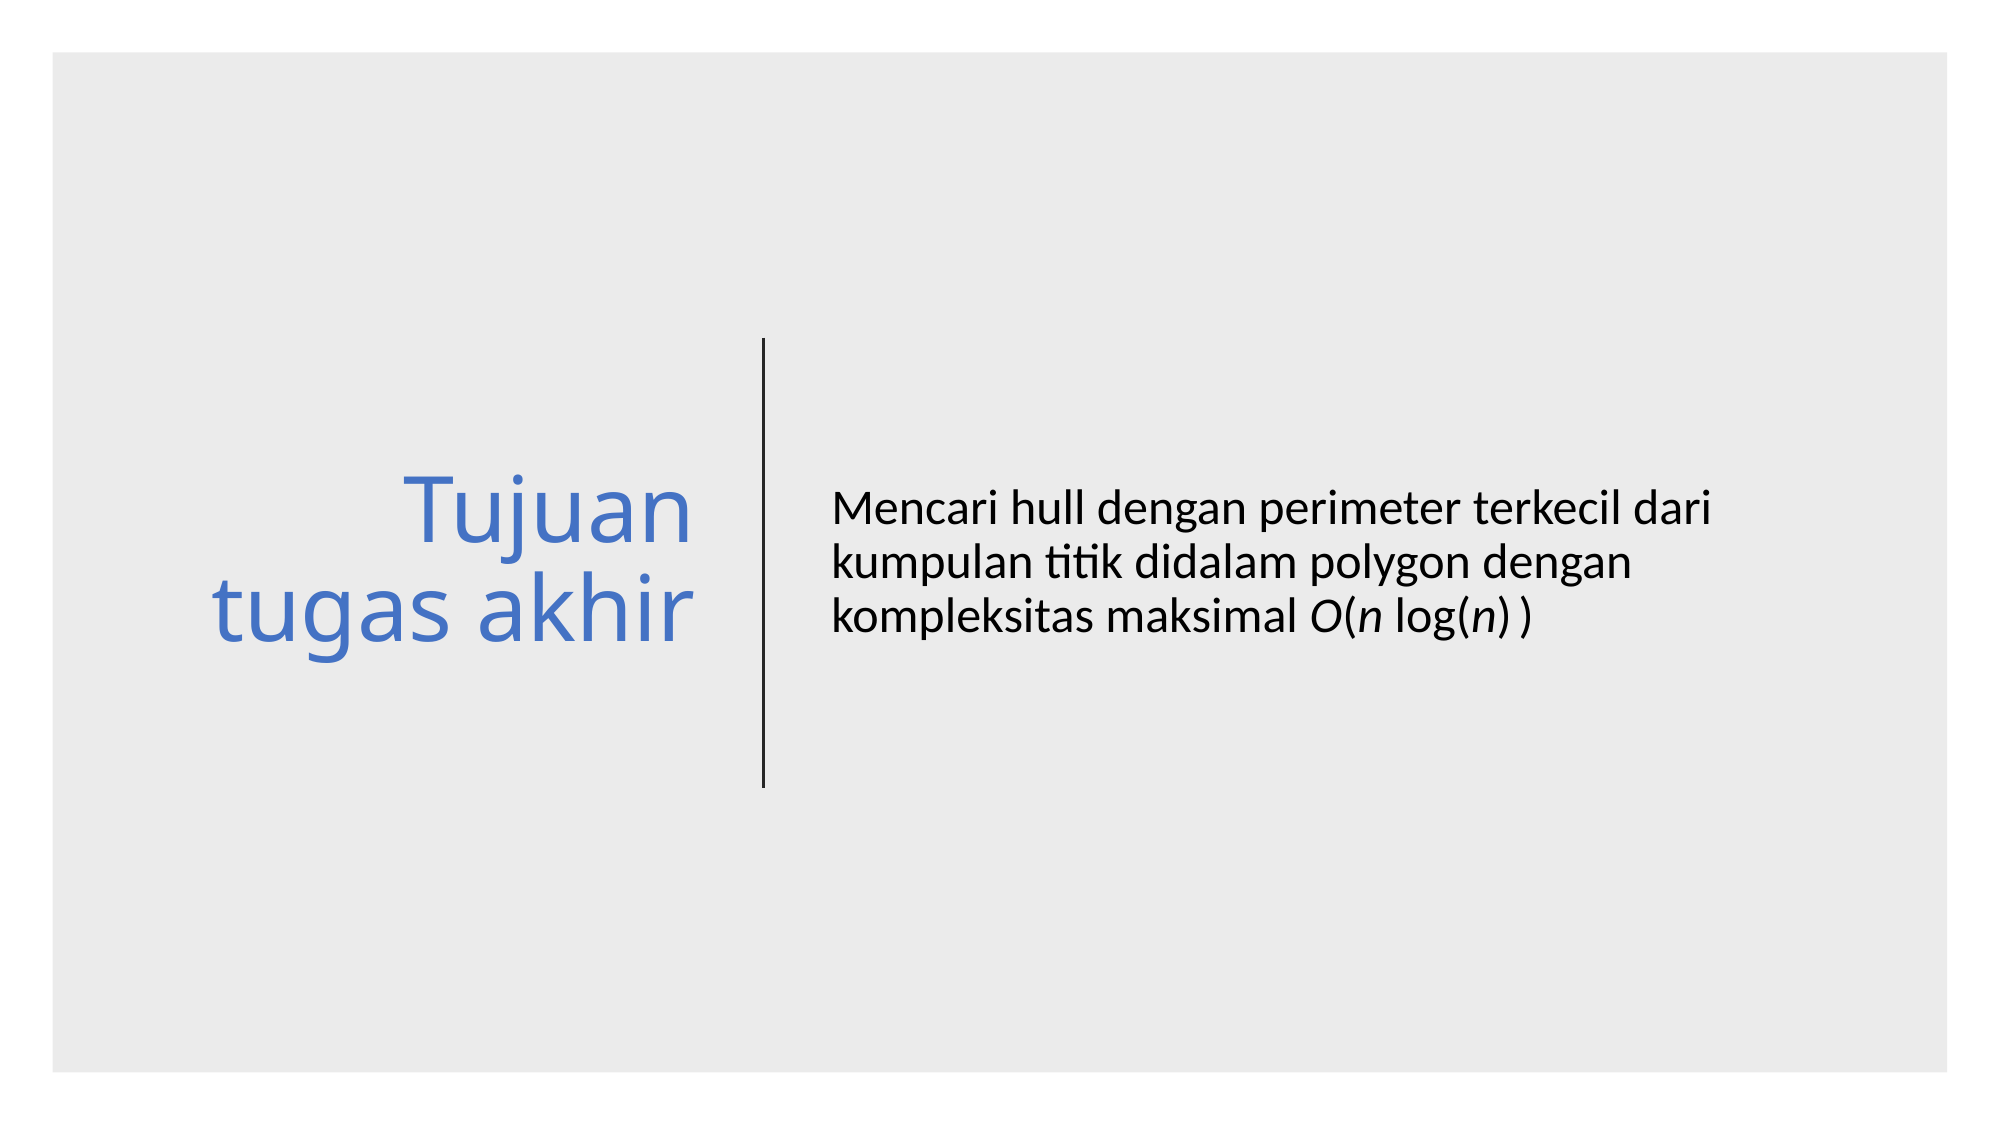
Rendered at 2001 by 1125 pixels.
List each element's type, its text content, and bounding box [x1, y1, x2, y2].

list Mencari hull dengan perimeter terkecil dari kumpulan titik didalam polygon dengan kompleksitas maksimal O(n log(n) ) [816, 158, 1863, 967]
text_box [52, 51, 1948, 1073]
title Tujuan tugas akhir [137, 158, 711, 967]
